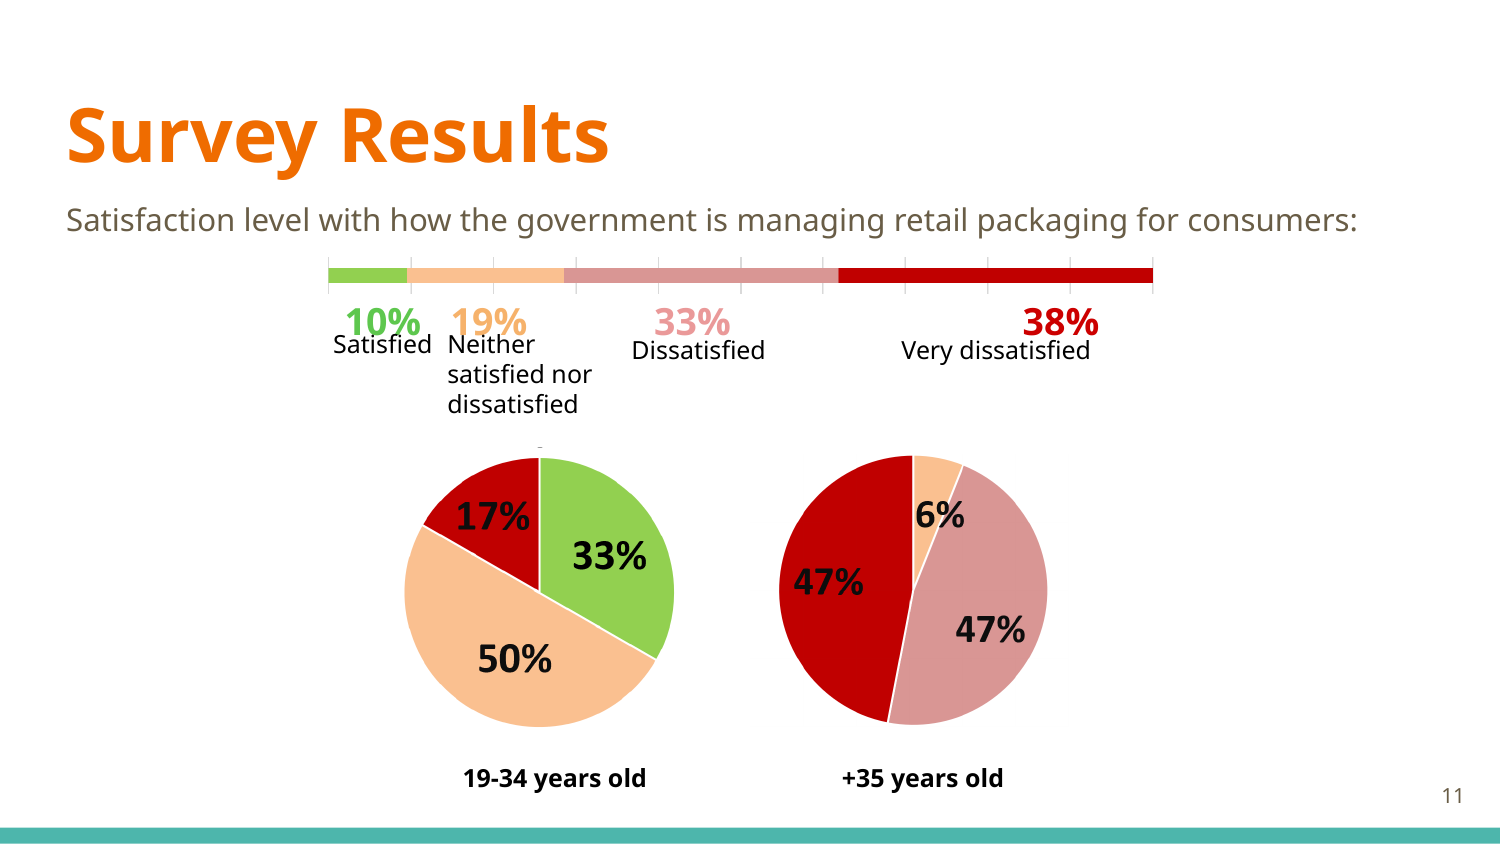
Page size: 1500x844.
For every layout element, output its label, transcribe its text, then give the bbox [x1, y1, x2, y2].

title Survey Results [51, 72, 1449, 189]
picture [749, 454, 1069, 727]
picture [389, 446, 685, 735]
text_box 19-34 years old [447, 747, 702, 811]
text_box Satisfied [318, 313, 432, 385]
text_box +35 years old [826, 747, 1082, 811]
text_box Neither satisfied nor dissatisfied [432, 313, 642, 445]
text_box Very dissatisfied [886, 319, 1148, 379]
text_box Dissatisfied [616, 319, 826, 379]
list Satisfaction level with how the government is managing retail packaging for consumers: [51, 179, 1433, 251]
picture [317, 250, 1162, 296]
slide_number 11 [1389, 764, 1480, 830]
list 10% 19% 33% 38% [329, 276, 1346, 347]
